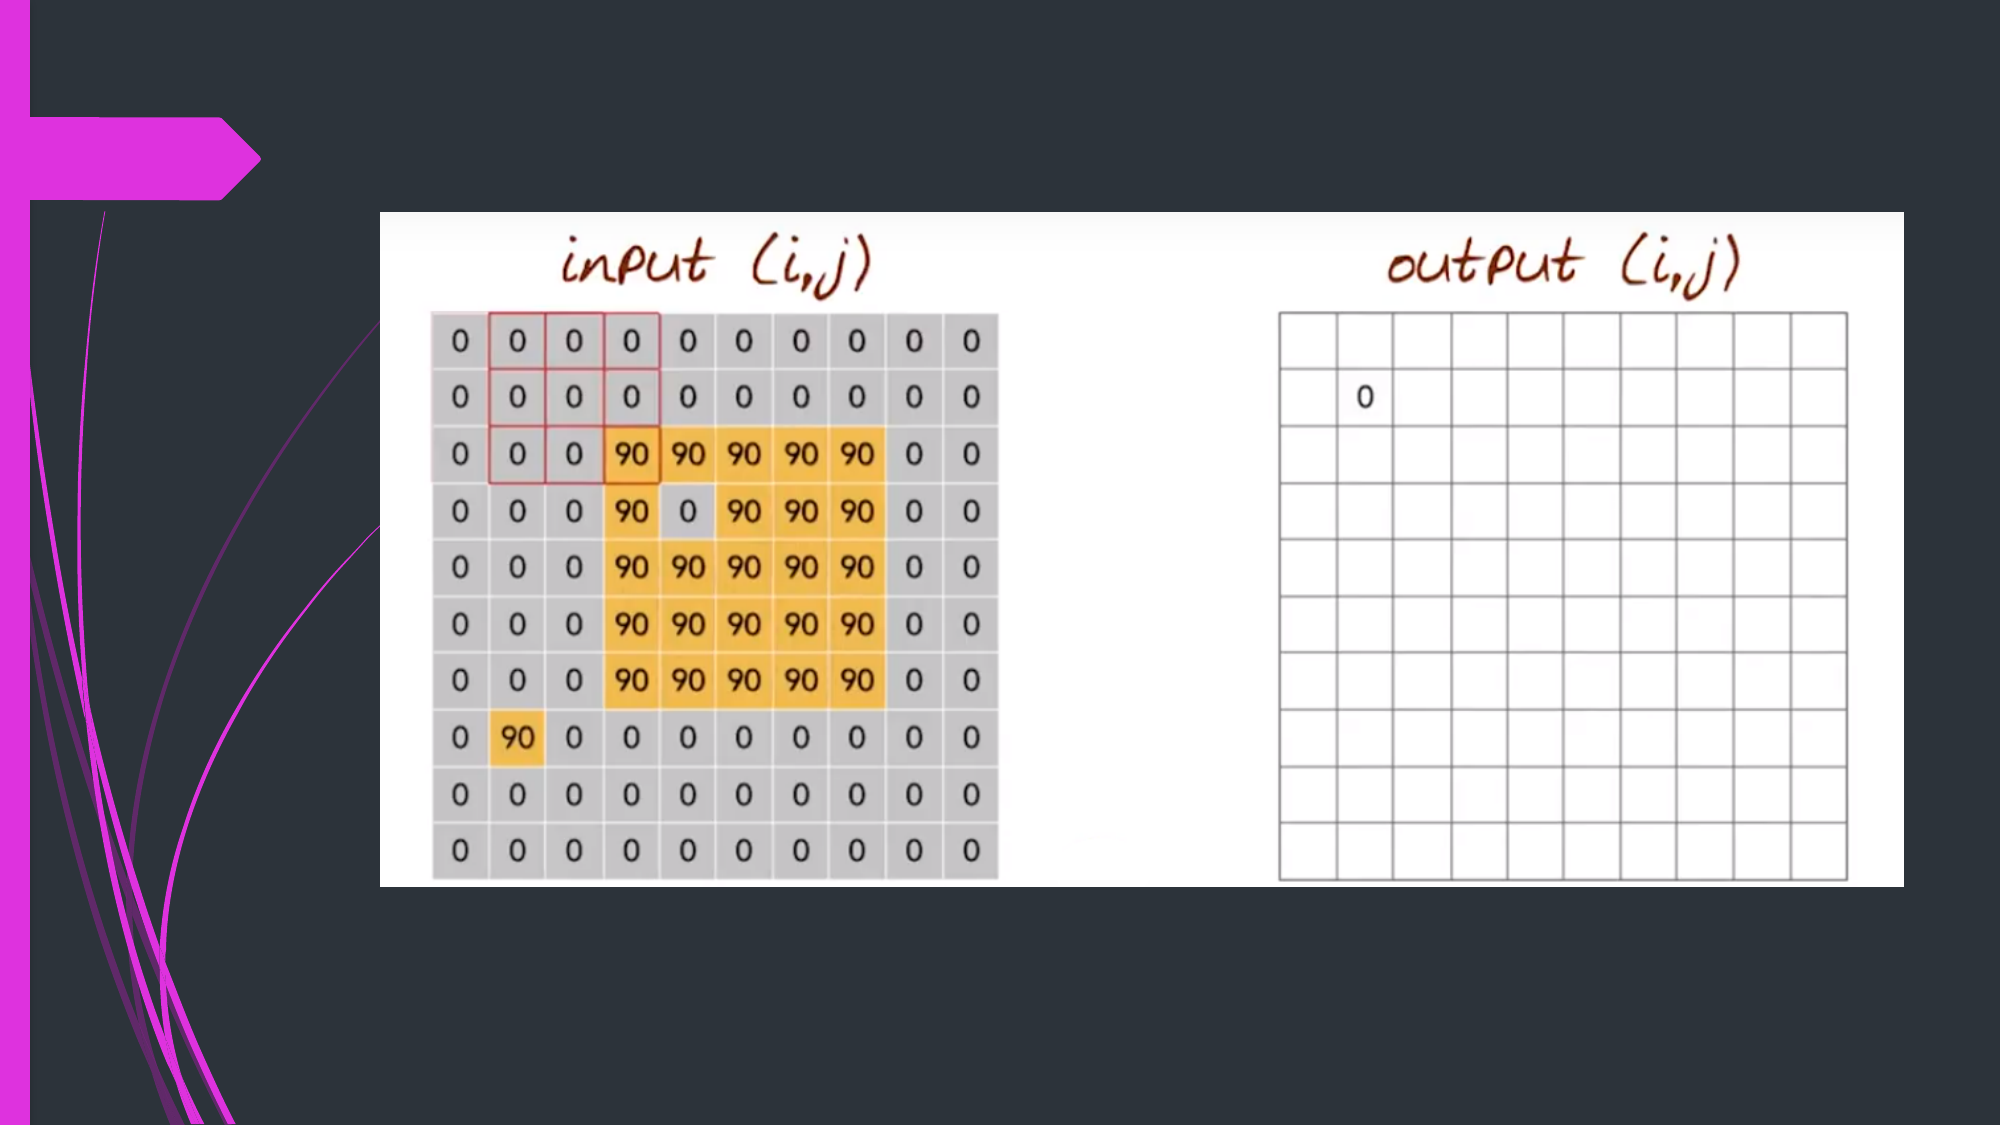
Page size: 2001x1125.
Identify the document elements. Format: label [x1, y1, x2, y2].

picture [380, 212, 1904, 887]
